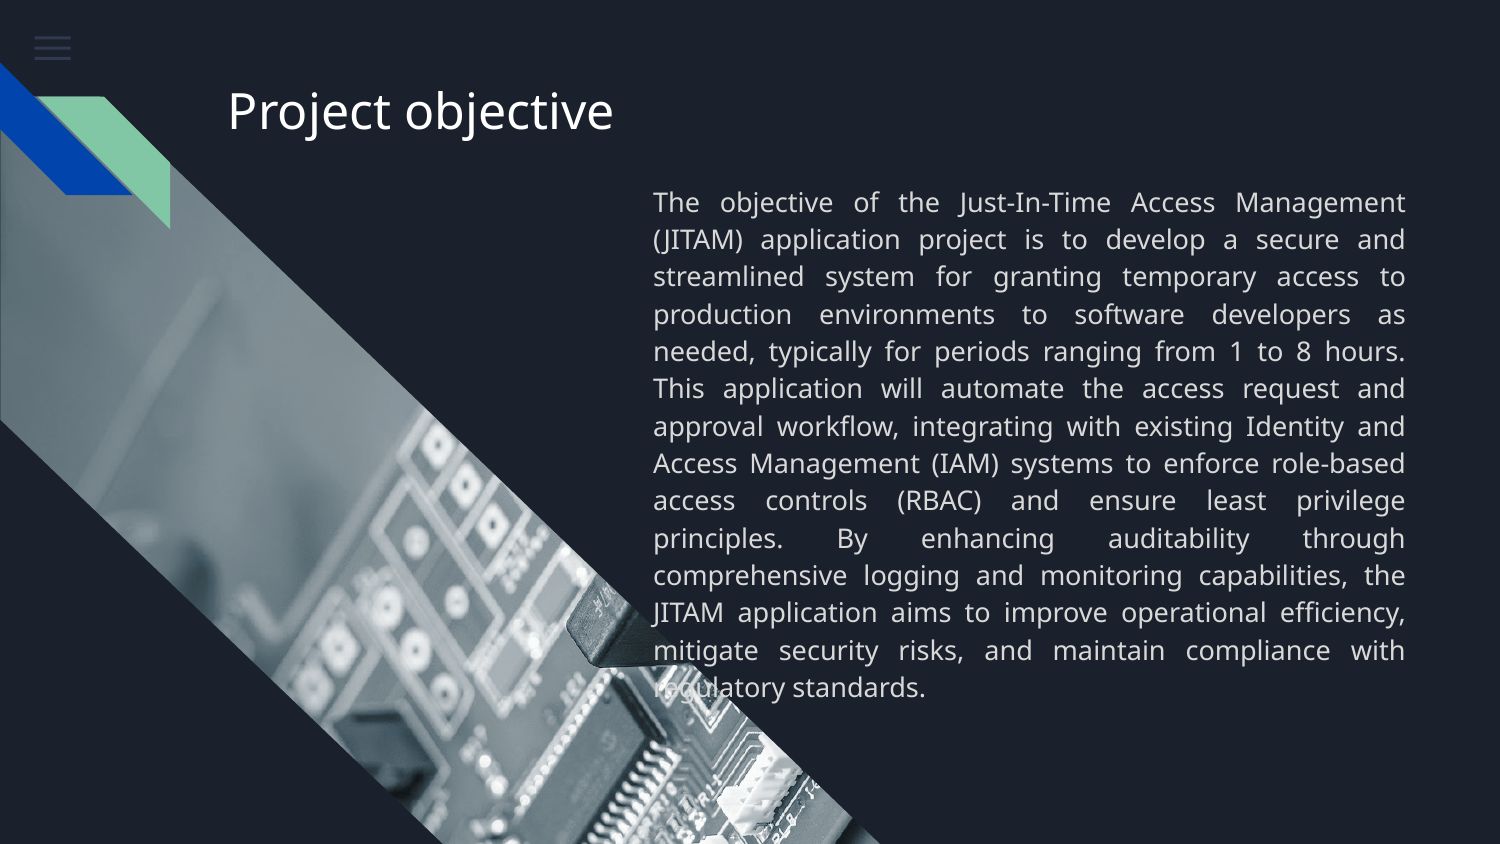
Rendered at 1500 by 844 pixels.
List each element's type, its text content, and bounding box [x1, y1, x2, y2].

list The objective of the Just-In-Time Access Management (JITAM) application project is to develop a secure and streamlined system for granting temporary access to production environments to software developers as needed, typically for periods ranging from 1 to 8 hours. This application will automate the access request and approval workflow, integrating with existing Identity and Access Management (IAM) systems to enforce role-based access controls (RBAC) and ensure least privilege principles. By enhancing auditability through comprehensive logging and monitoring capabilities, the JITAM application aims to improve operational efficiency, mitigate security risks, and maintain compliance with regulatory standards. [638, 165, 1421, 535]
picture [0, 97, 880, 844]
title Project objective [212, 64, 1368, 215]
